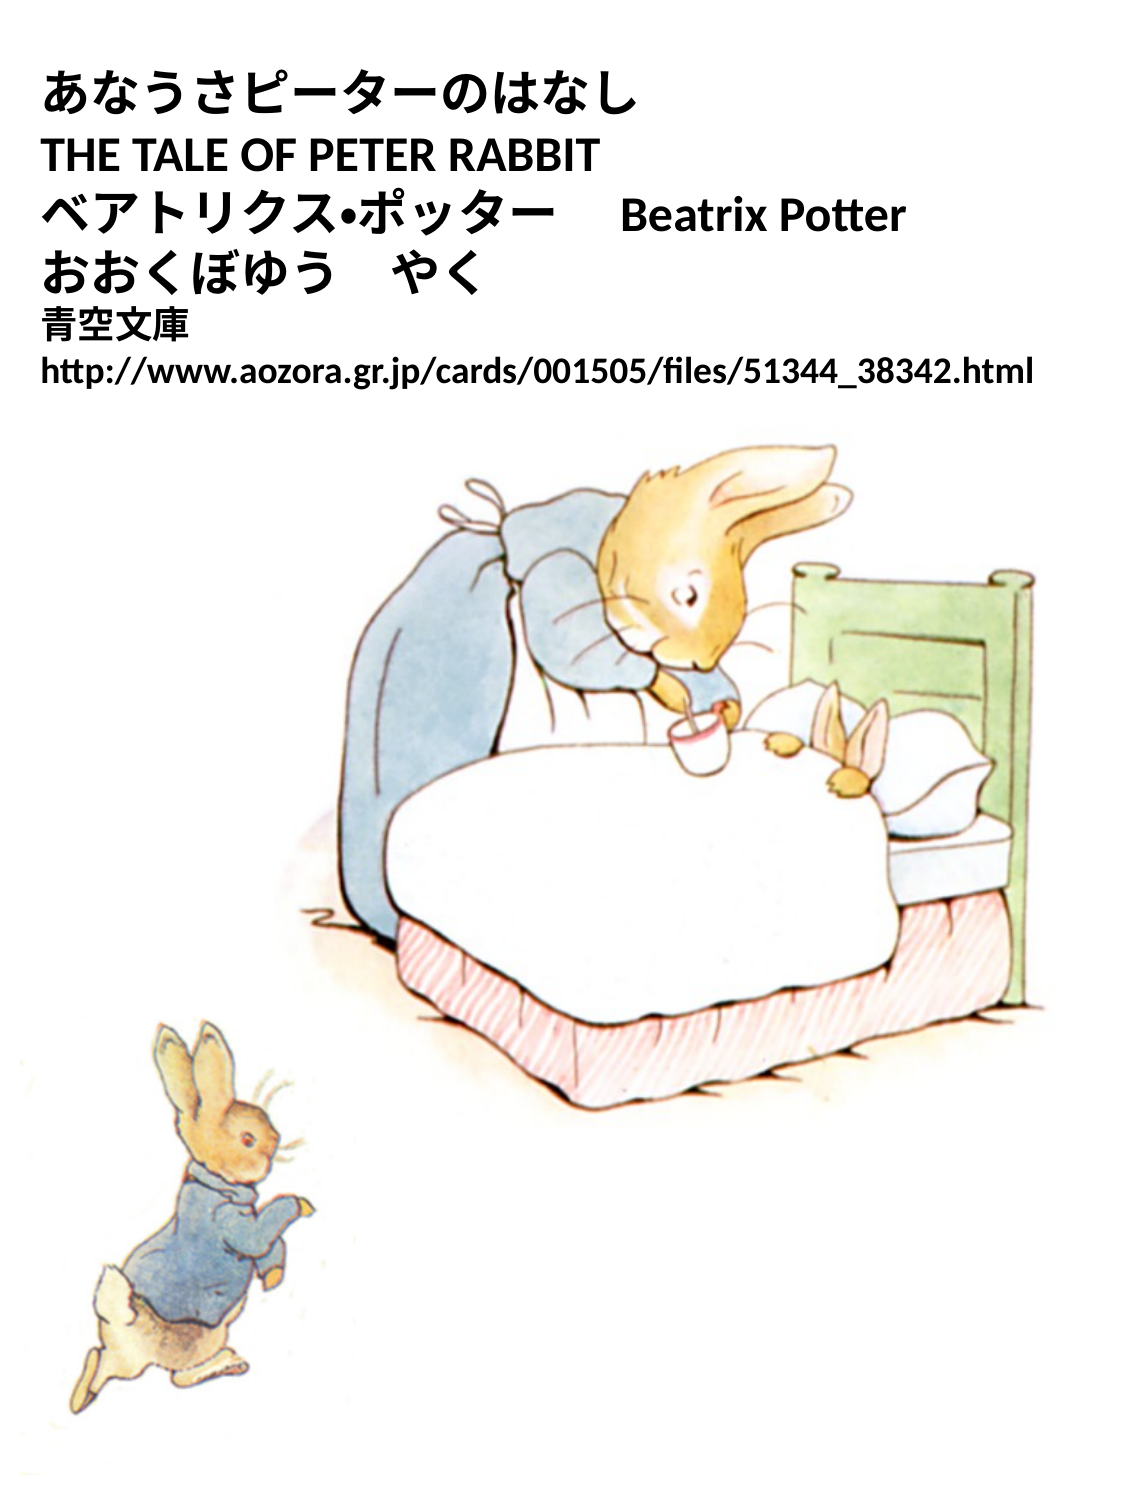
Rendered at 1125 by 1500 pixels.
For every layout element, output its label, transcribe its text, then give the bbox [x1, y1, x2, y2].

text_box あなうさピーターのはなし THE TALE OF PETER RABBIT ベアトリクス・ポッター Beatrix Potter おおくぼゆう やく 青空文庫 http://www.aozora.gr.jp/cards/001505/files/51344_38342.html [25, 53, 1050, 459]
picture [20, 426, 1056, 1475]
